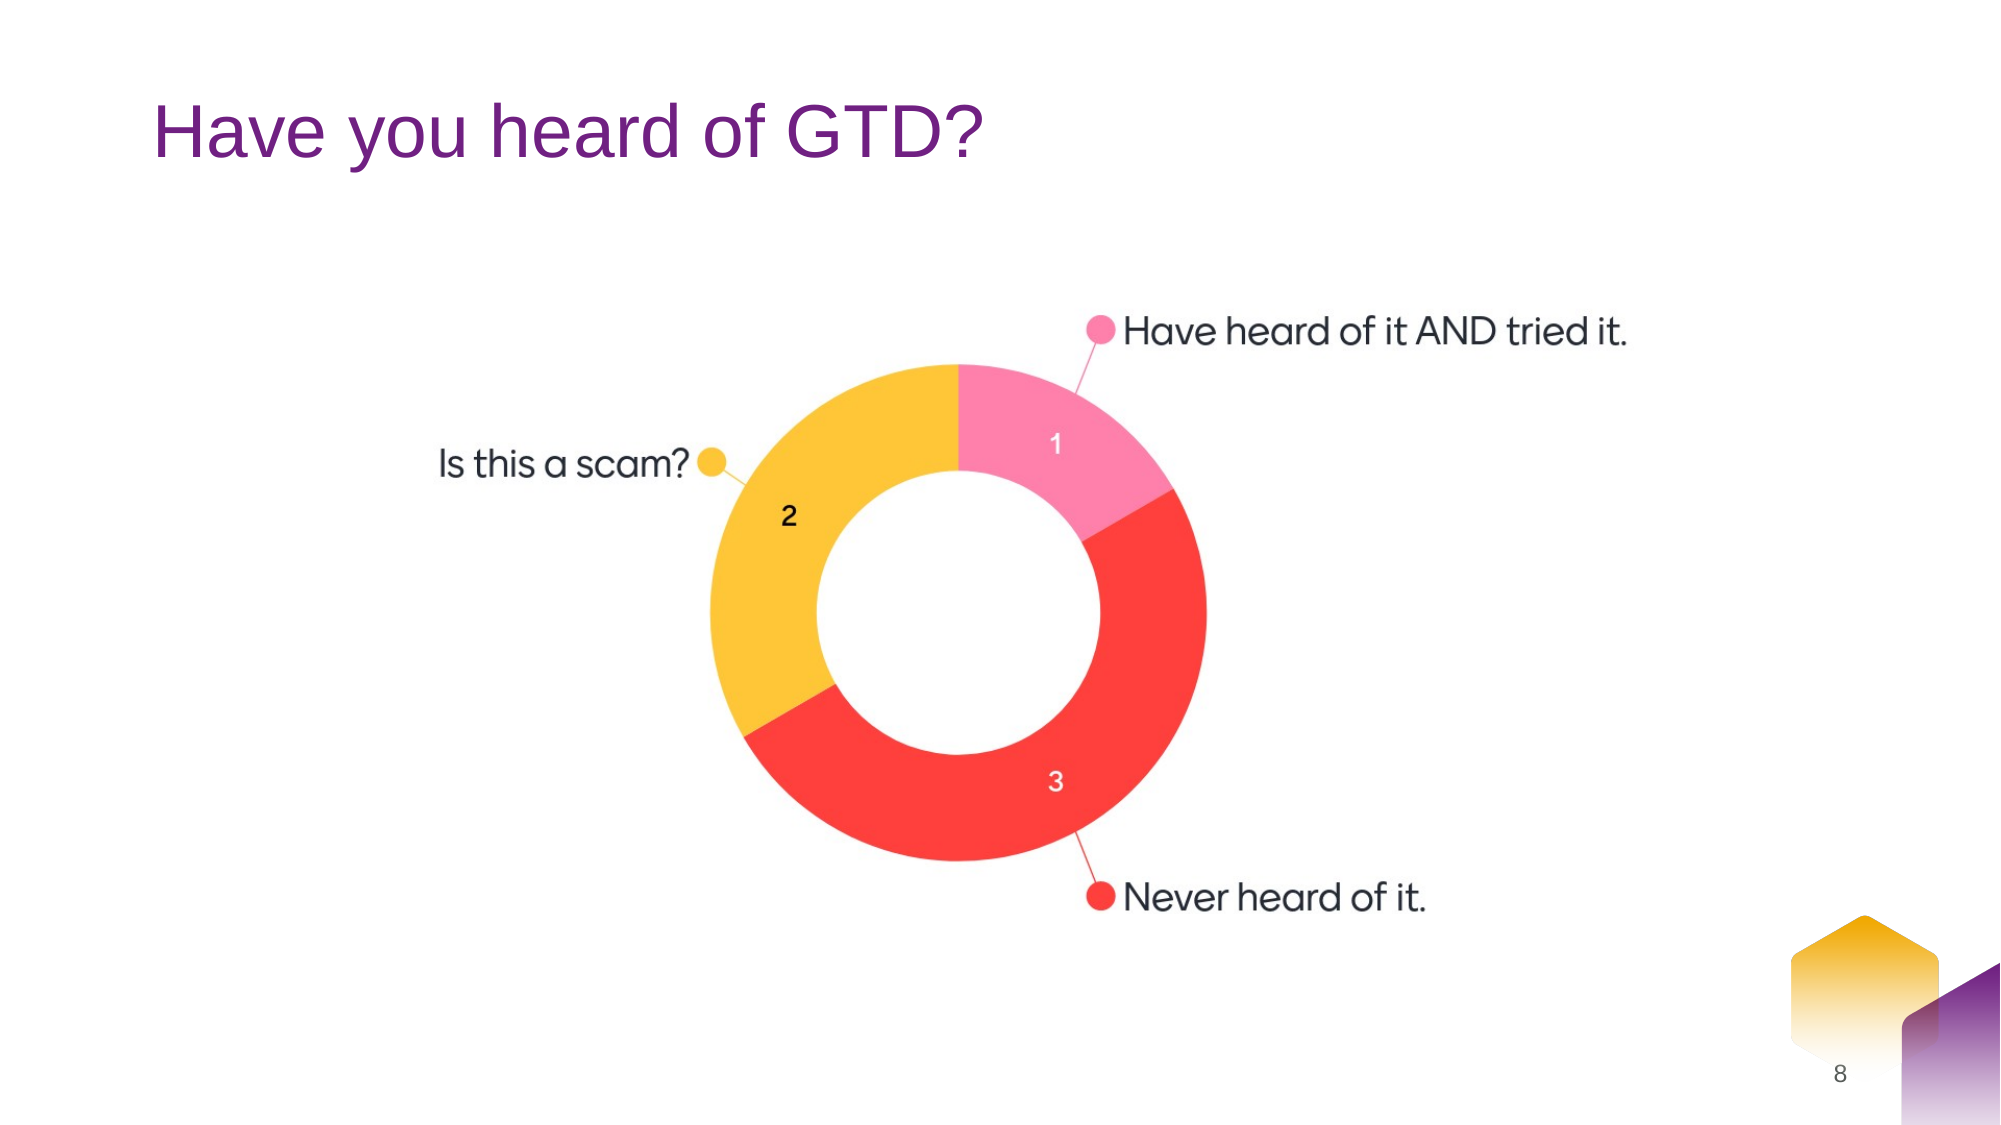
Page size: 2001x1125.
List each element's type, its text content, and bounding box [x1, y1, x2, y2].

slide_number 8 [1412, 1042, 1863, 1103]
title Have you heard of GTD? [137, 88, 1775, 179]
picture [1746, 884, 2000, 1125]
picture [431, 294, 1637, 914]
